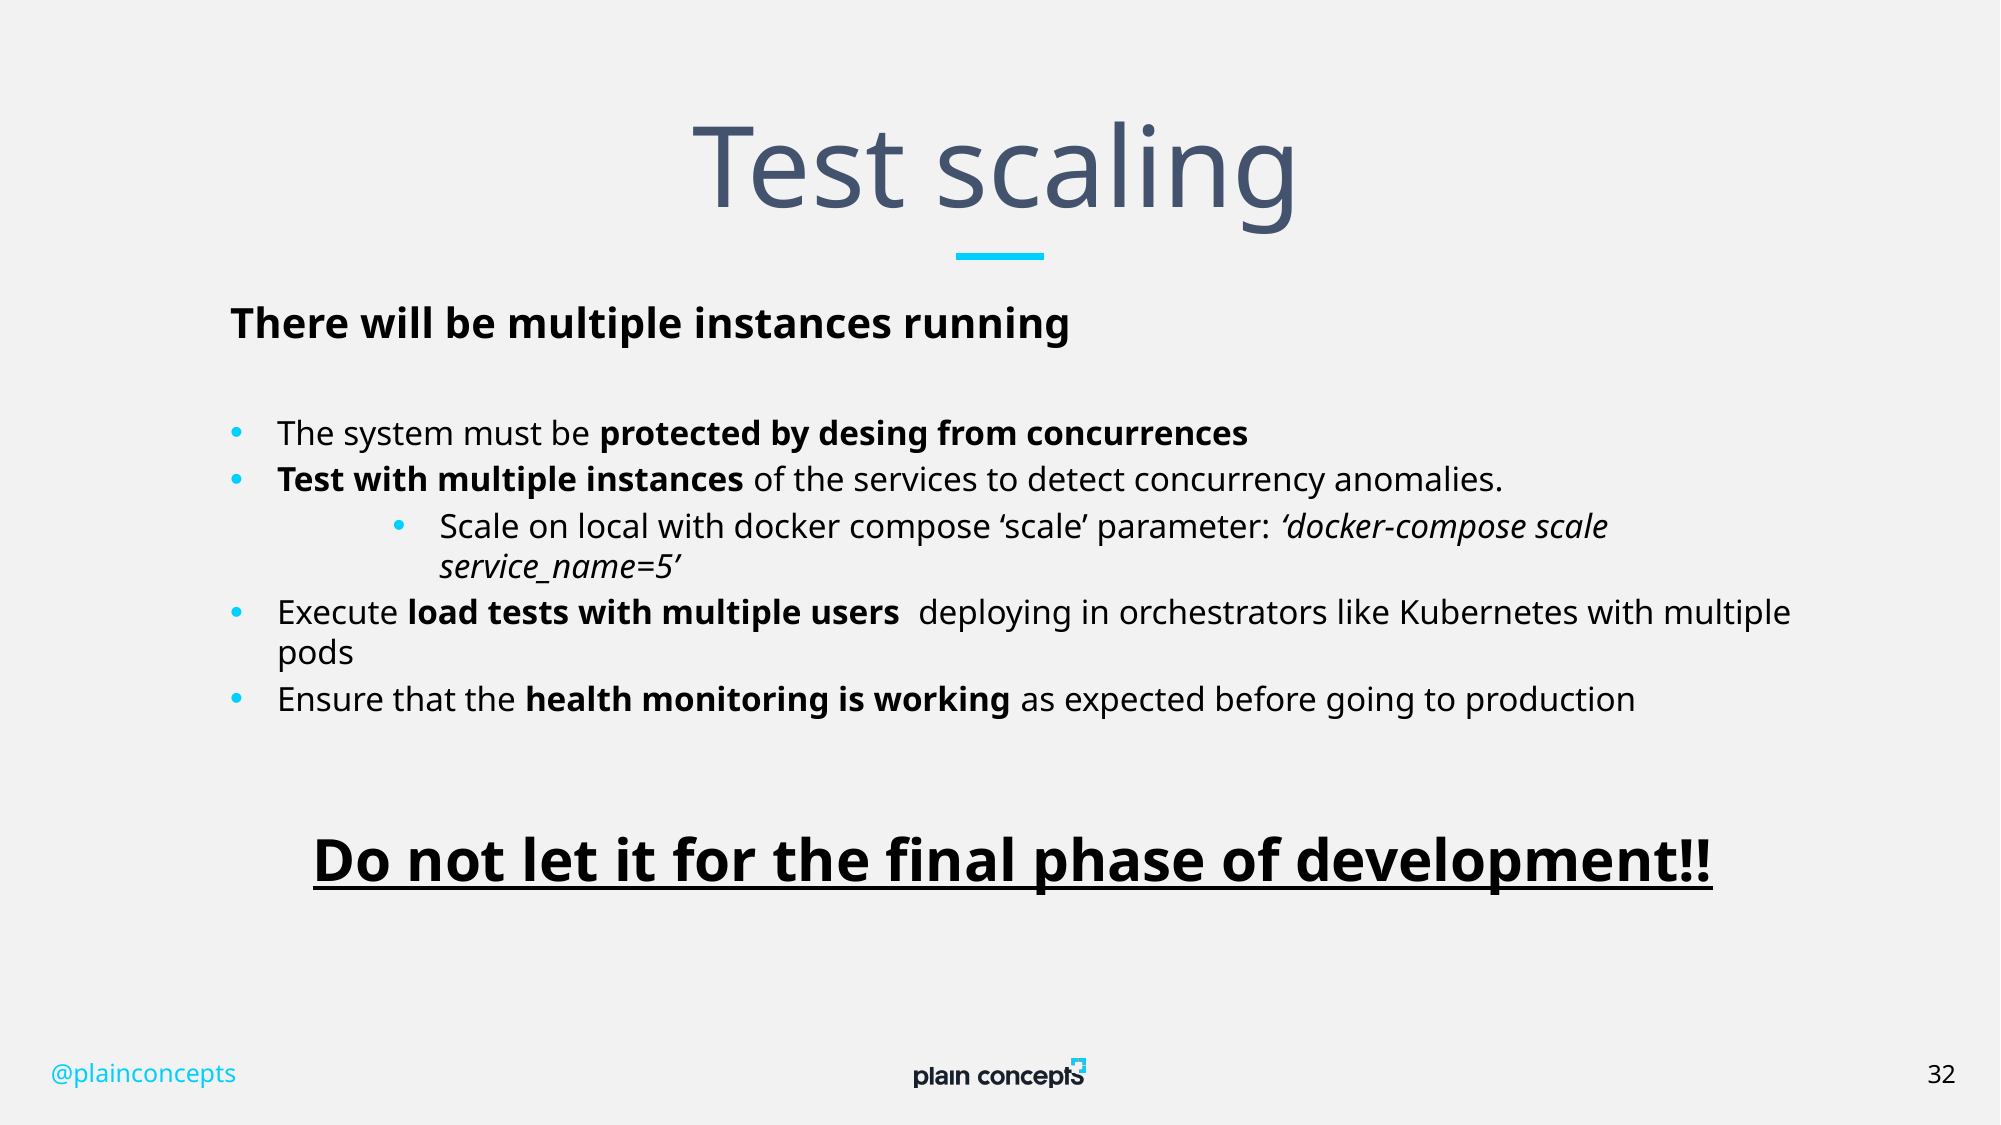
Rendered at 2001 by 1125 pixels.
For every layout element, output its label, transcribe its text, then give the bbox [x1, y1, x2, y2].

footer @plainconcepts [35, 1042, 342, 1103]
slide_number 32 [1844, 1045, 1971, 1106]
picture [914, 1058, 1086, 1088]
list There will be multiple instances running The system must be protected by desing from concurrences Test with multiple instances of the services to detect concurrency anomalies. Scale on local with docker compose ‘scale’ parameter: ‘docker-compose scale service_name=5’ Execute load tests with multiple users deploying in orchestrators like Kubernetes with multiple pods Ensure that the health monitoring is working as expected before going to production Do not let it for the final phase of development!! [215, 289, 1810, 998]
title Test scaling [215, 68, 1810, 257]
